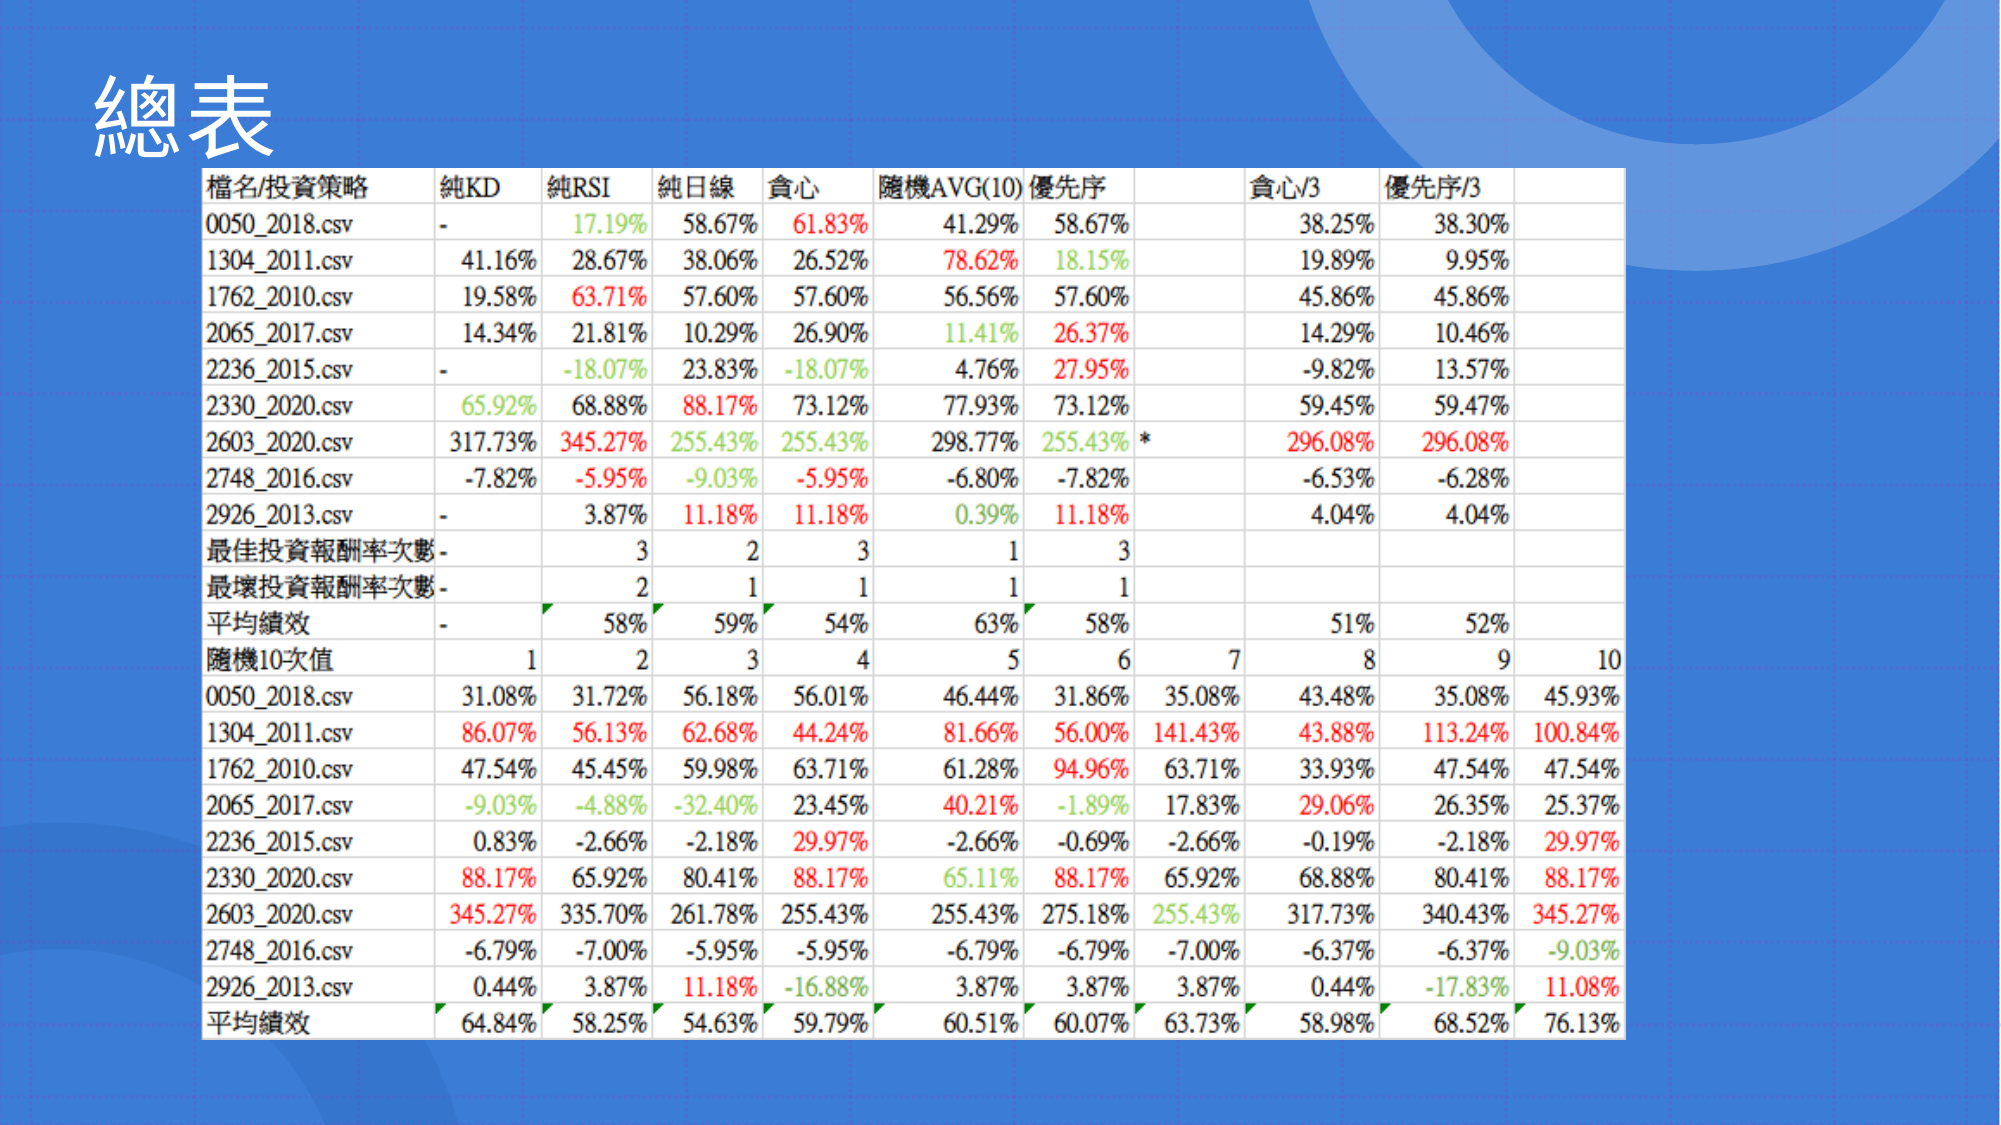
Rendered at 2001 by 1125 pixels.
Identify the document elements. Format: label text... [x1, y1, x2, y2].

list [200, 168, 1626, 1040]
title 總表 [73, 0, 1833, 218]
